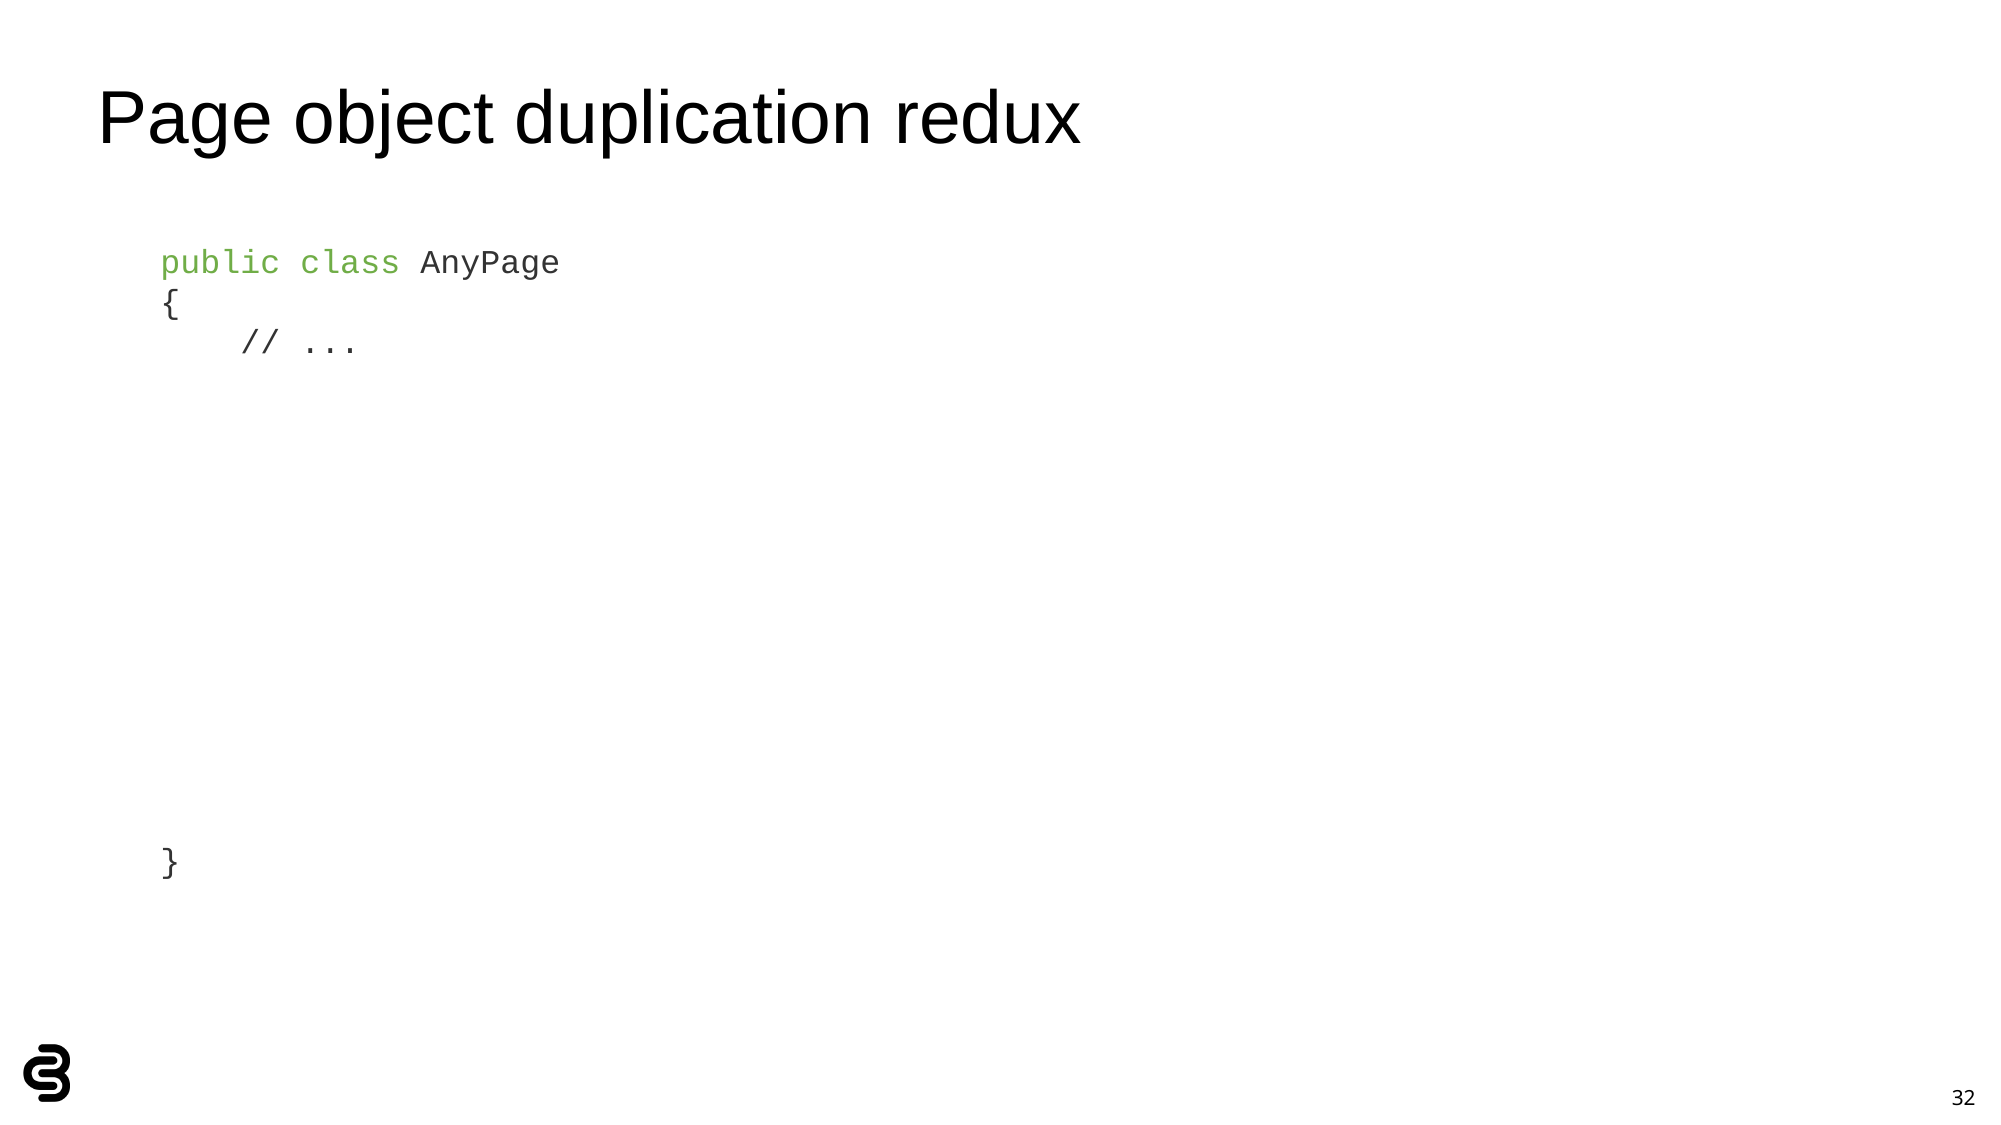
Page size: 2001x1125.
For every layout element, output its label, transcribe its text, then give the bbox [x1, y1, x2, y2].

title Page object duplication redux [82, 48, 1936, 191]
text_box public class AnyPage { // ... } [145, 233, 1833, 887]
picture [23, 1044, 70, 1102]
